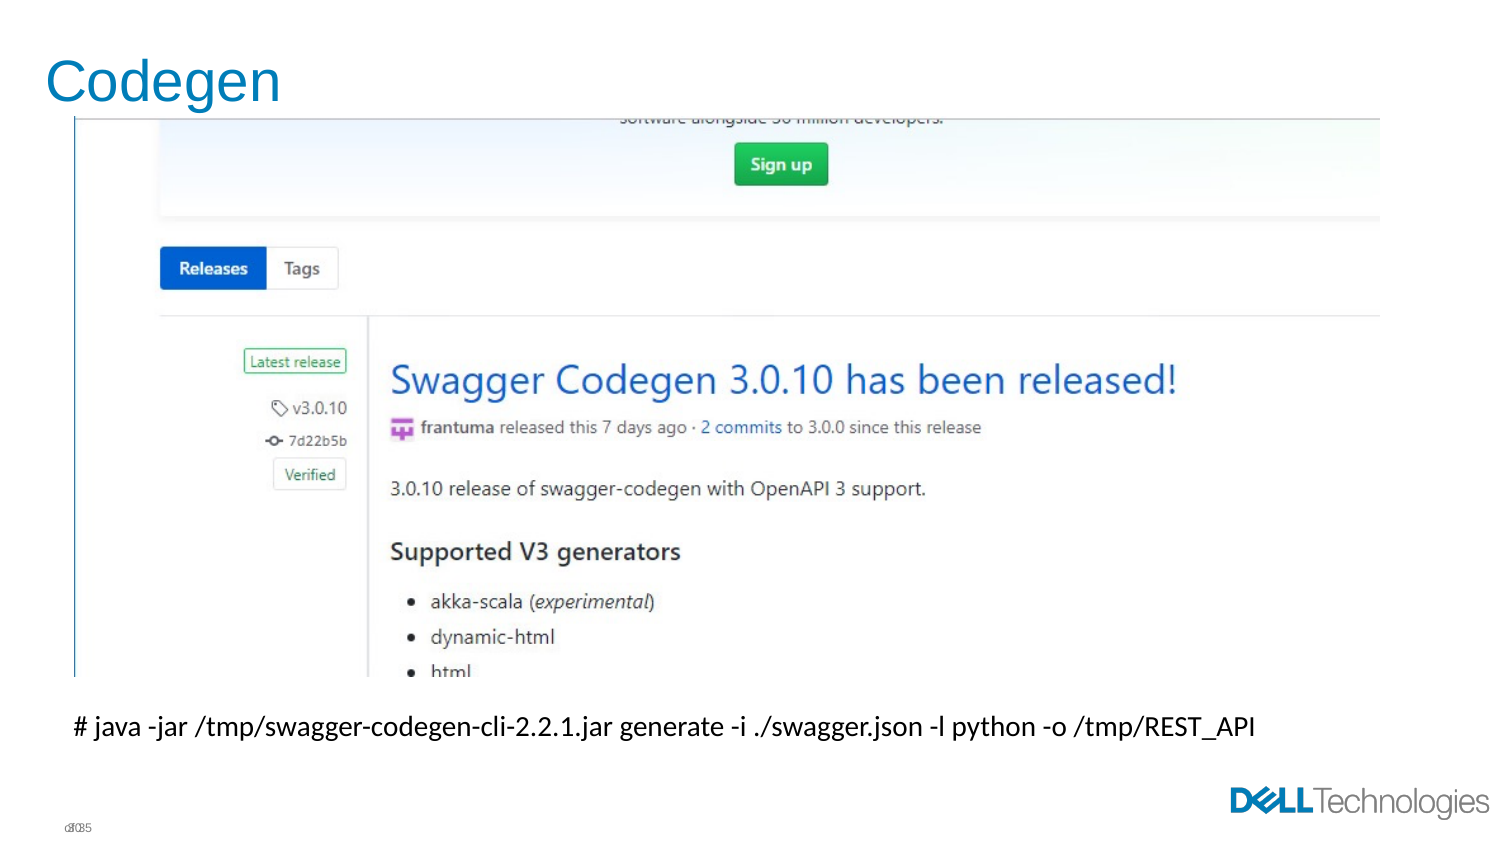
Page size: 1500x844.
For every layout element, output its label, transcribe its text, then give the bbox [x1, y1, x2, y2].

picture [1228, 786, 1492, 820]
text_box # java -jar /tmp/swagger-codegen-cli-2.2.1.jar generate -i ./swagger.json -l python -o /tmp/REST_API [58, 699, 1301, 750]
title Codegen [45, 43, 1350, 117]
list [74, 116, 1380, 678]
picture [1237, 793, 1246, 807]
